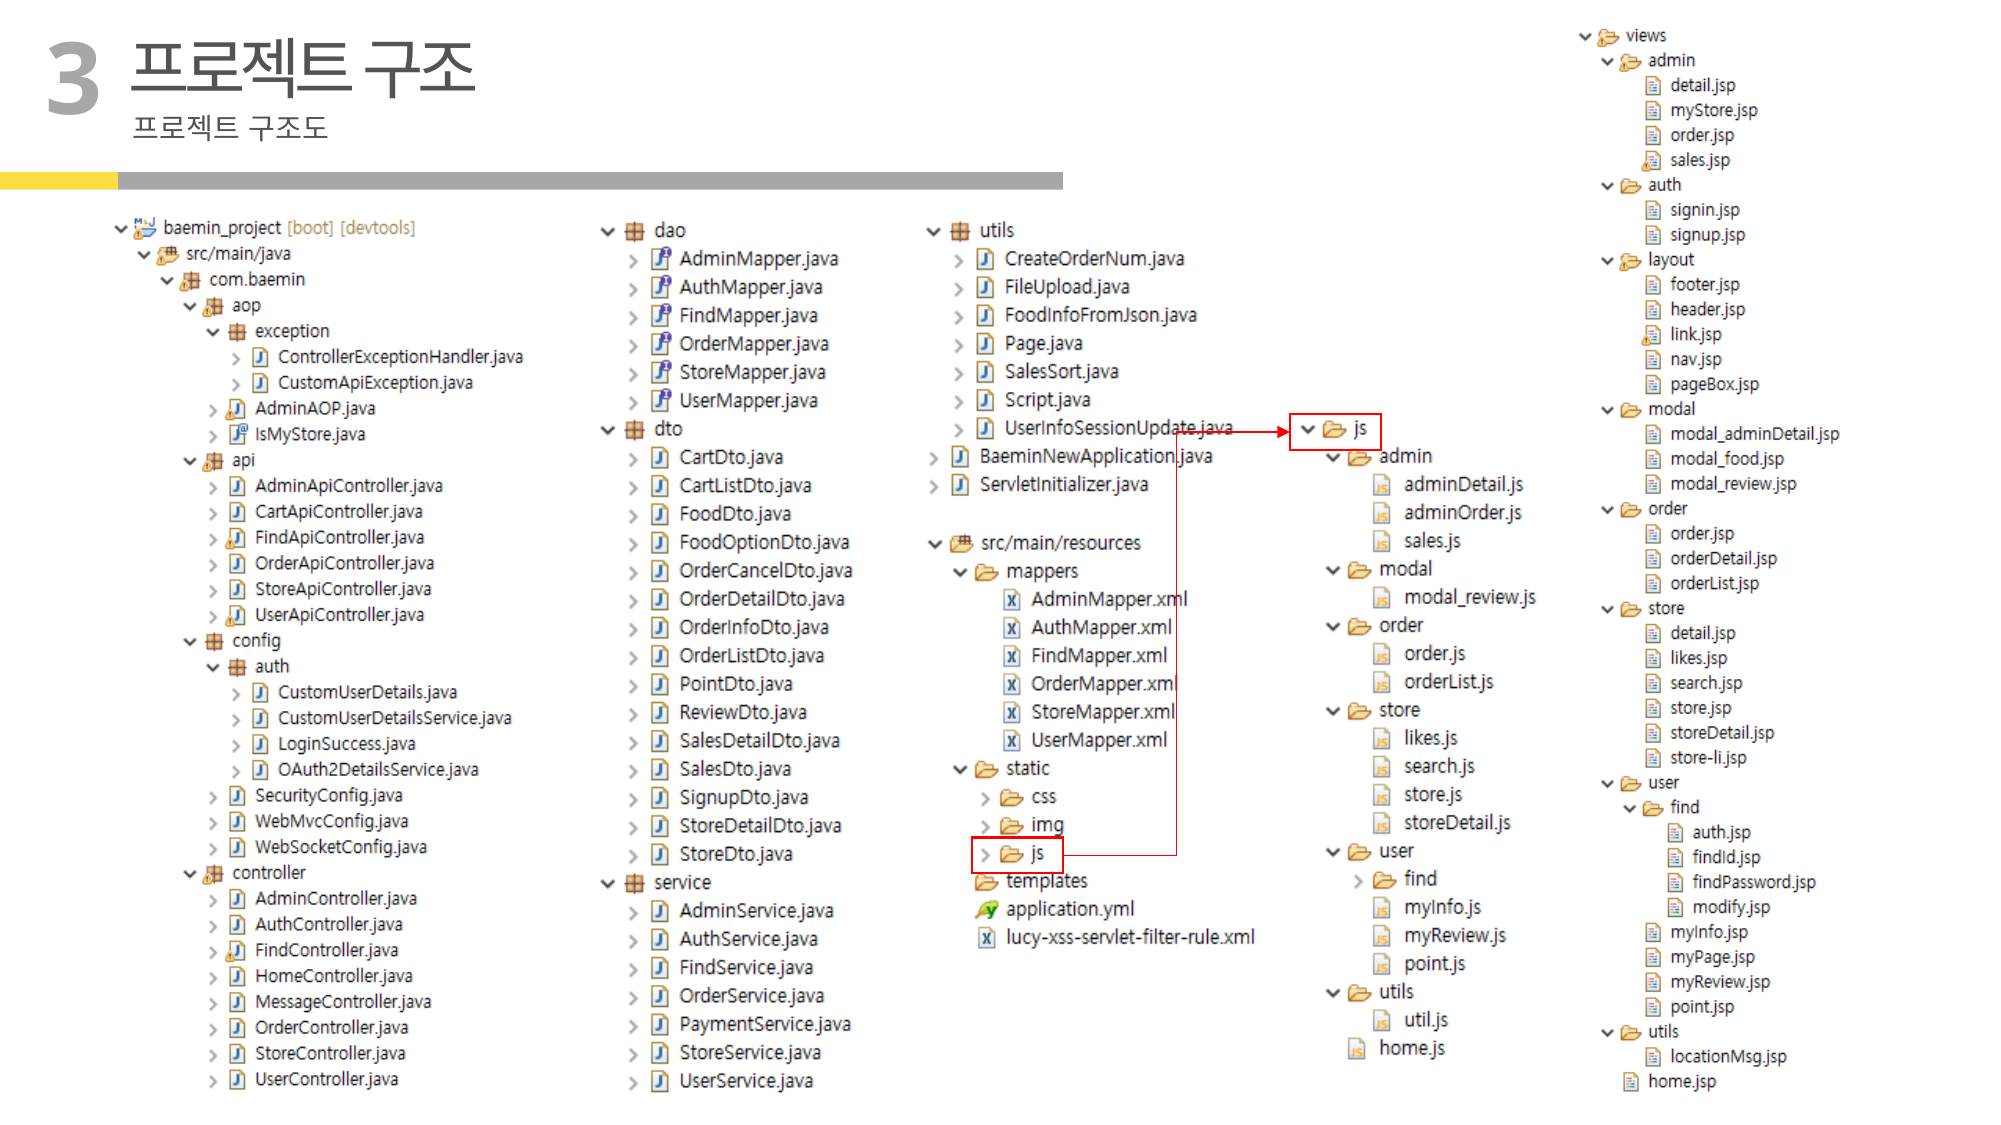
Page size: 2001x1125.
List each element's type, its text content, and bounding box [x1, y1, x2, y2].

text_box 프로젝트 구조 [118, 19, 494, 115]
text_box [119, 171, 1064, 191]
text_box [1289, 413, 1382, 451]
picture [1571, 25, 1855, 1100]
text_box 3 [30, 7, 118, 143]
picture [919, 217, 1243, 500]
picture [112, 217, 538, 1097]
picture [1295, 413, 1555, 1066]
text_box 프로젝트 구조도 [117, 103, 345, 153]
text_box [0, 171, 119, 191]
picture [590, 217, 880, 1097]
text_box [1062, 431, 1290, 856]
picture [919, 527, 1279, 952]
